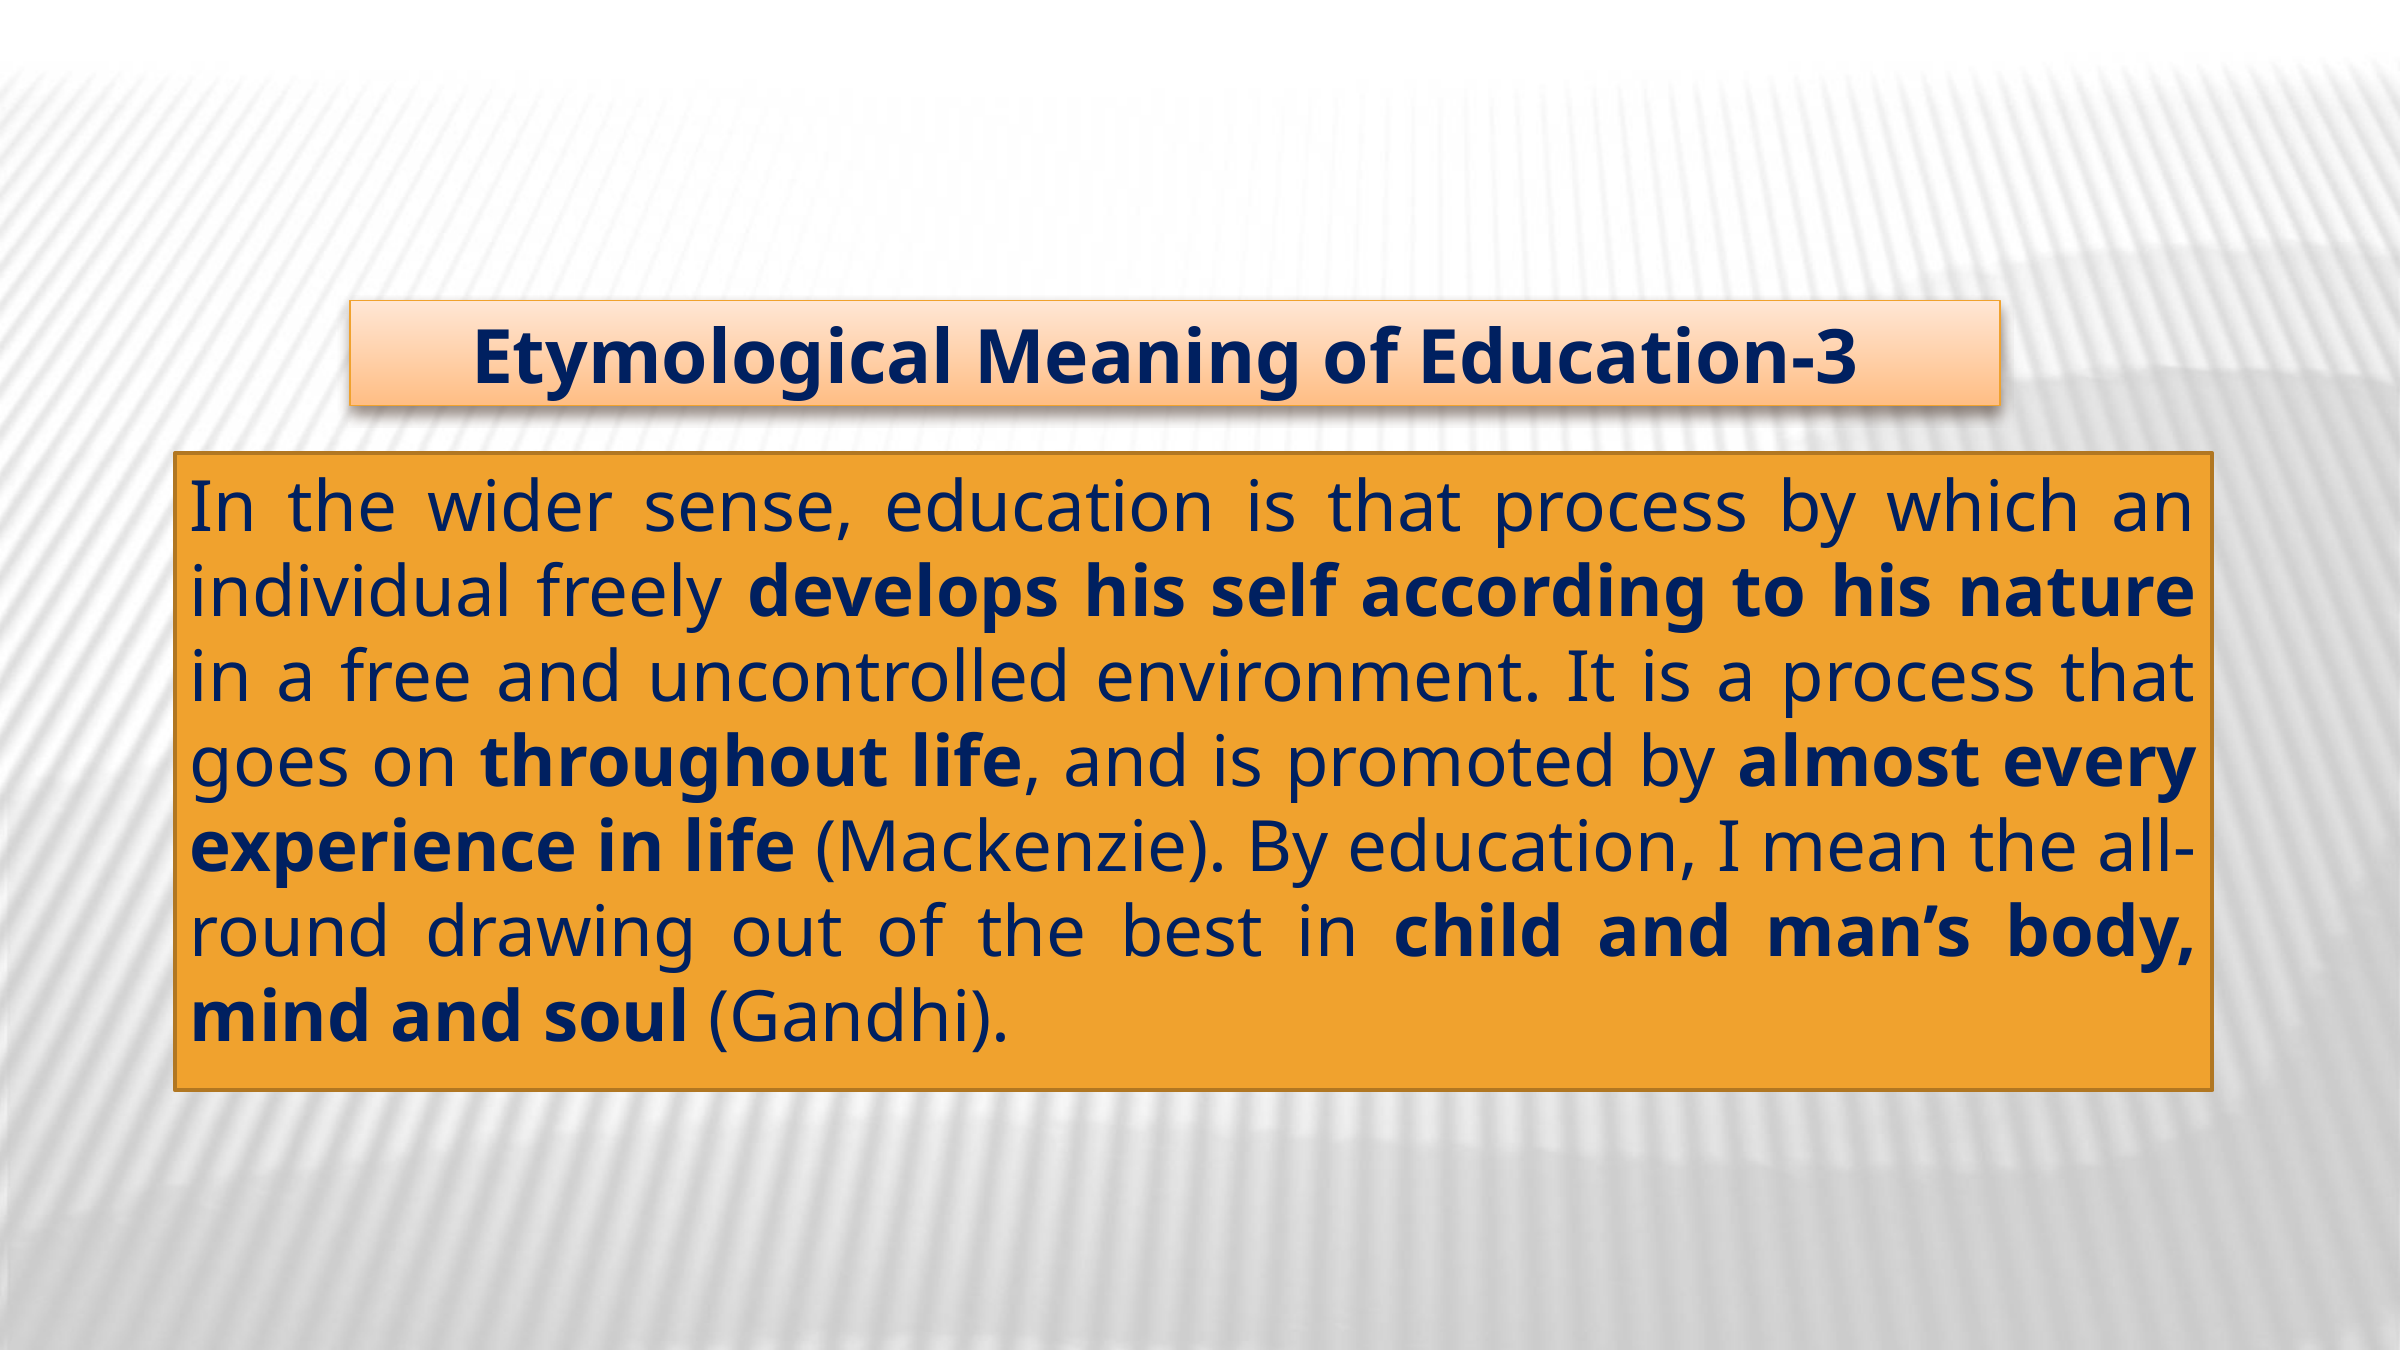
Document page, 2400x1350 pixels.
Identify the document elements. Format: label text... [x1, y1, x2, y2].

text_box Etymological Meaning of Education-3 [349, 300, 2001, 406]
text_box In the wider sense, education is that process by which an individual freely develops his self according to his nature in a free and uncontrolled environment. It is a process that goes on throughout life, and is promoted by almost every experience in life (Mackenzie). By education, I mean the all-round drawing out of the best in child and man’s body, mind and soul (Gandhi). [173, 451, 2214, 1092]
